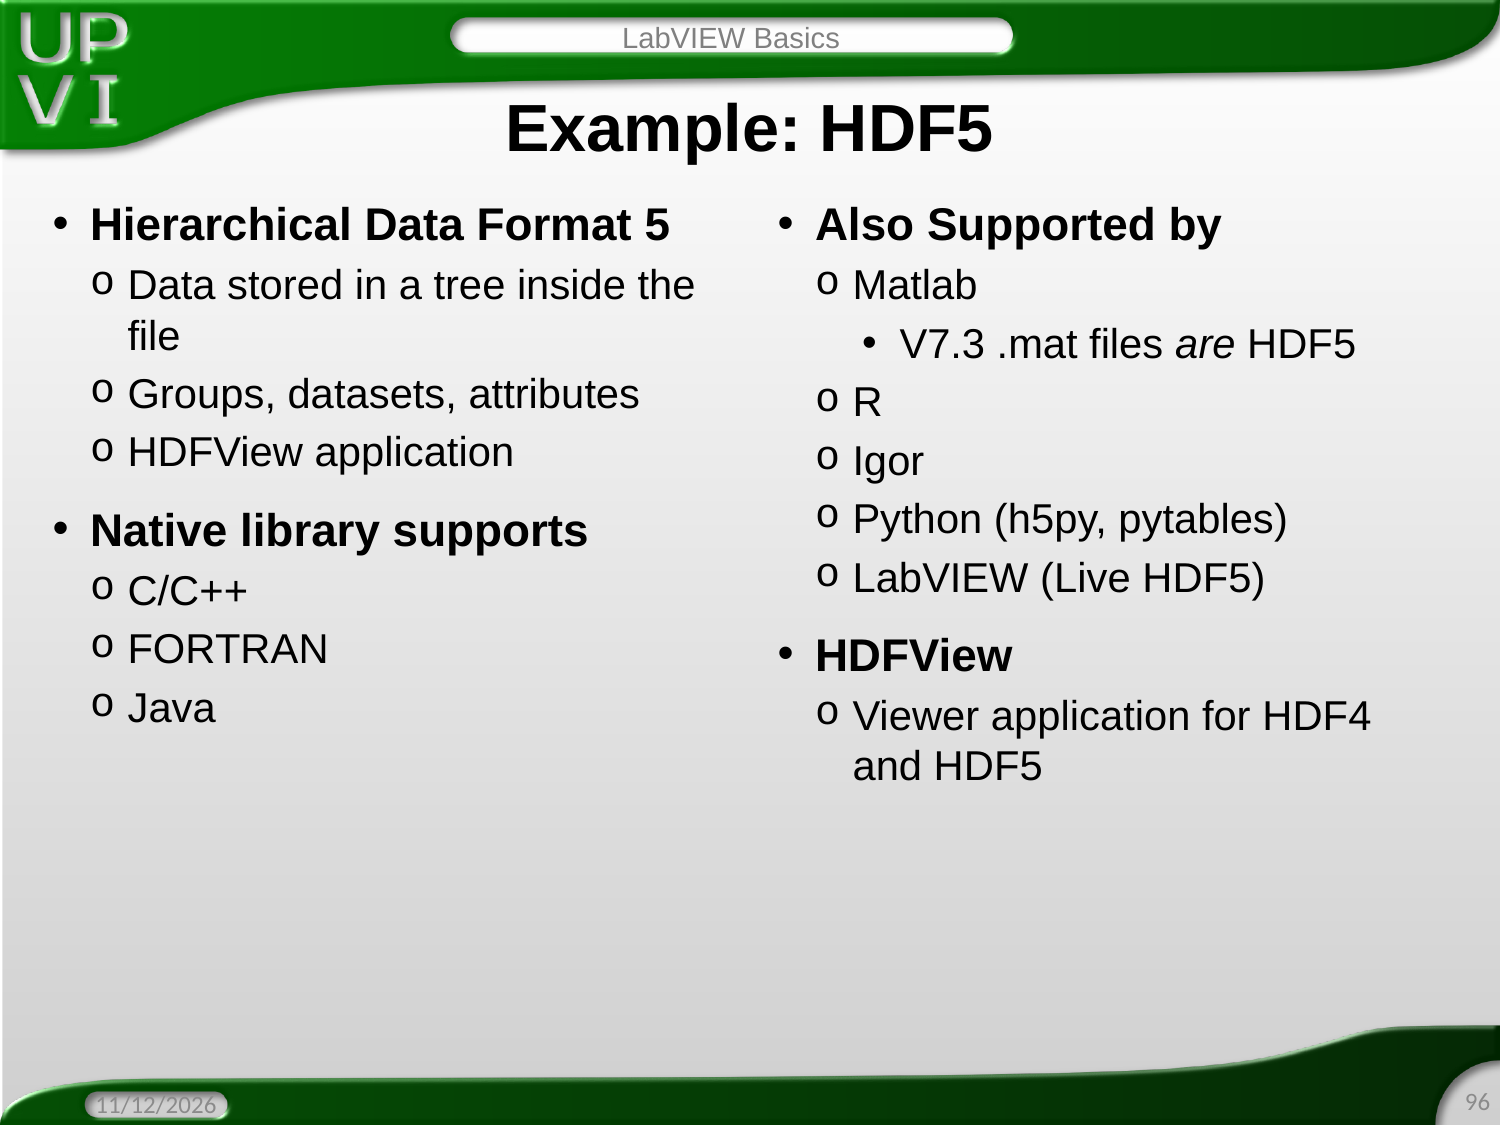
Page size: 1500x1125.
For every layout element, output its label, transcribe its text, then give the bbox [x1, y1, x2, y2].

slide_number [75, 1073, 238, 1125]
picture [0, 0, 1500, 1125]
footer LabVIEW Basics [450, 6, 1013, 67]
list Hierarchical Data Format 5 Data stored in a tree inside the file Groups, datasets, attributes HDFView application Native library supports C/C++ FORTRAN Java [37, 187, 738, 1005]
list Also Supported by Matlab V7.3 .mat files are HDF5 R Igor Python (h5py, pytables) LabVIEW (Live HDF5) HDFView Viewer application for HDF4 and HDF5 [762, 187, 1463, 1005]
slide_number 96 [1155, 1069, 1500, 1125]
title Example: HDF5 [75, 75, 1425, 175]
